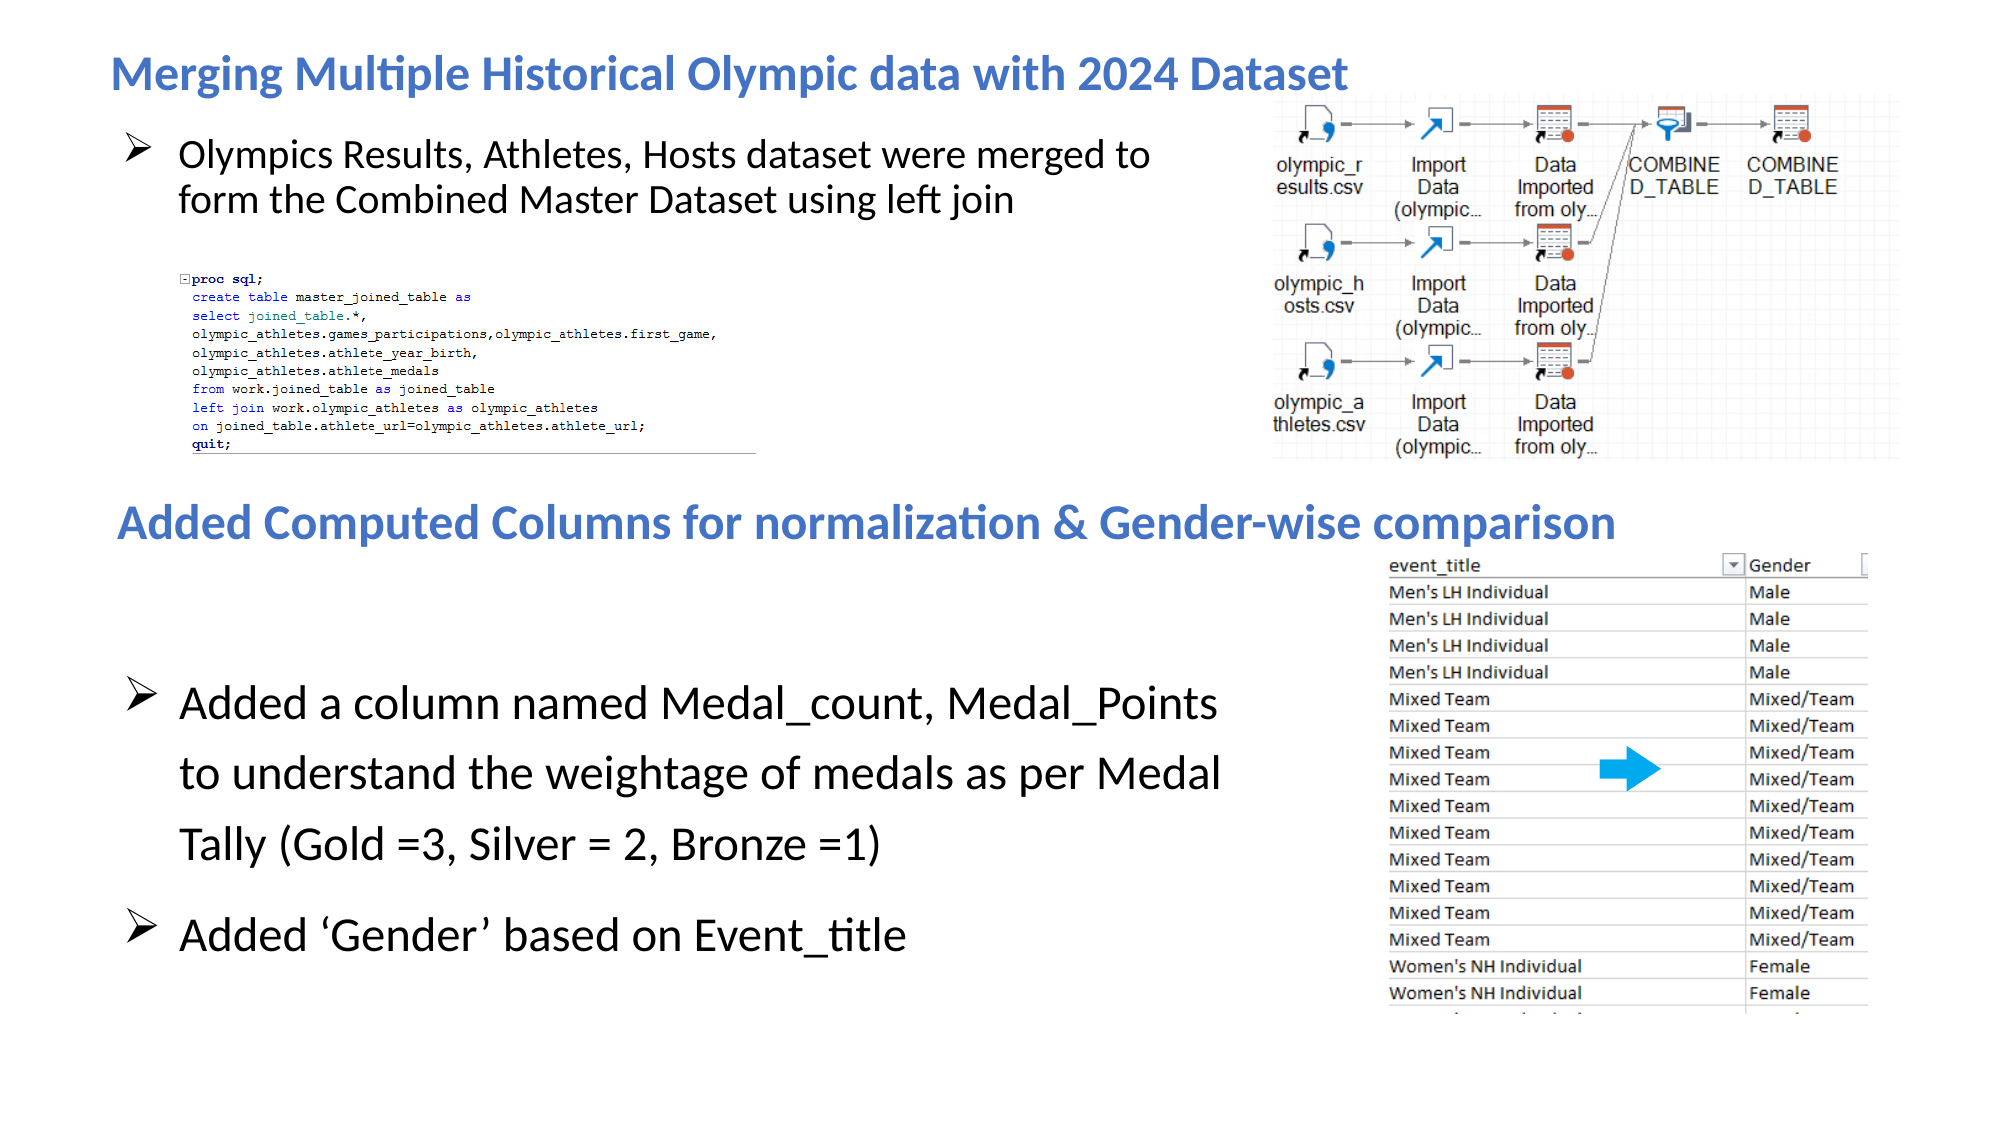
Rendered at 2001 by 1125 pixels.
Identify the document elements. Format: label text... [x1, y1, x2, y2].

picture [1389, 553, 1868, 1015]
picture [178, 265, 756, 467]
text_box Merging Multiple Historical Olympic data with 2024 Dataset [100, 21, 1664, 110]
text_box Added Computed Columns for normalization & Gender-wise comparison [107, 470, 1671, 560]
text_box Added a column named Medal_count, Medal_Points to understand the weightage of medals as per Medal Tally (Gold =3, Silver = 2, Bronze =1) Added ‘Gender’ based on Event_title [108, 654, 1262, 1064]
list Olympics Results, Athletes, Hosts dataset were merged to form the Combined Master Dataset using left join [107, 127, 1201, 282]
picture [1273, 94, 1900, 461]
